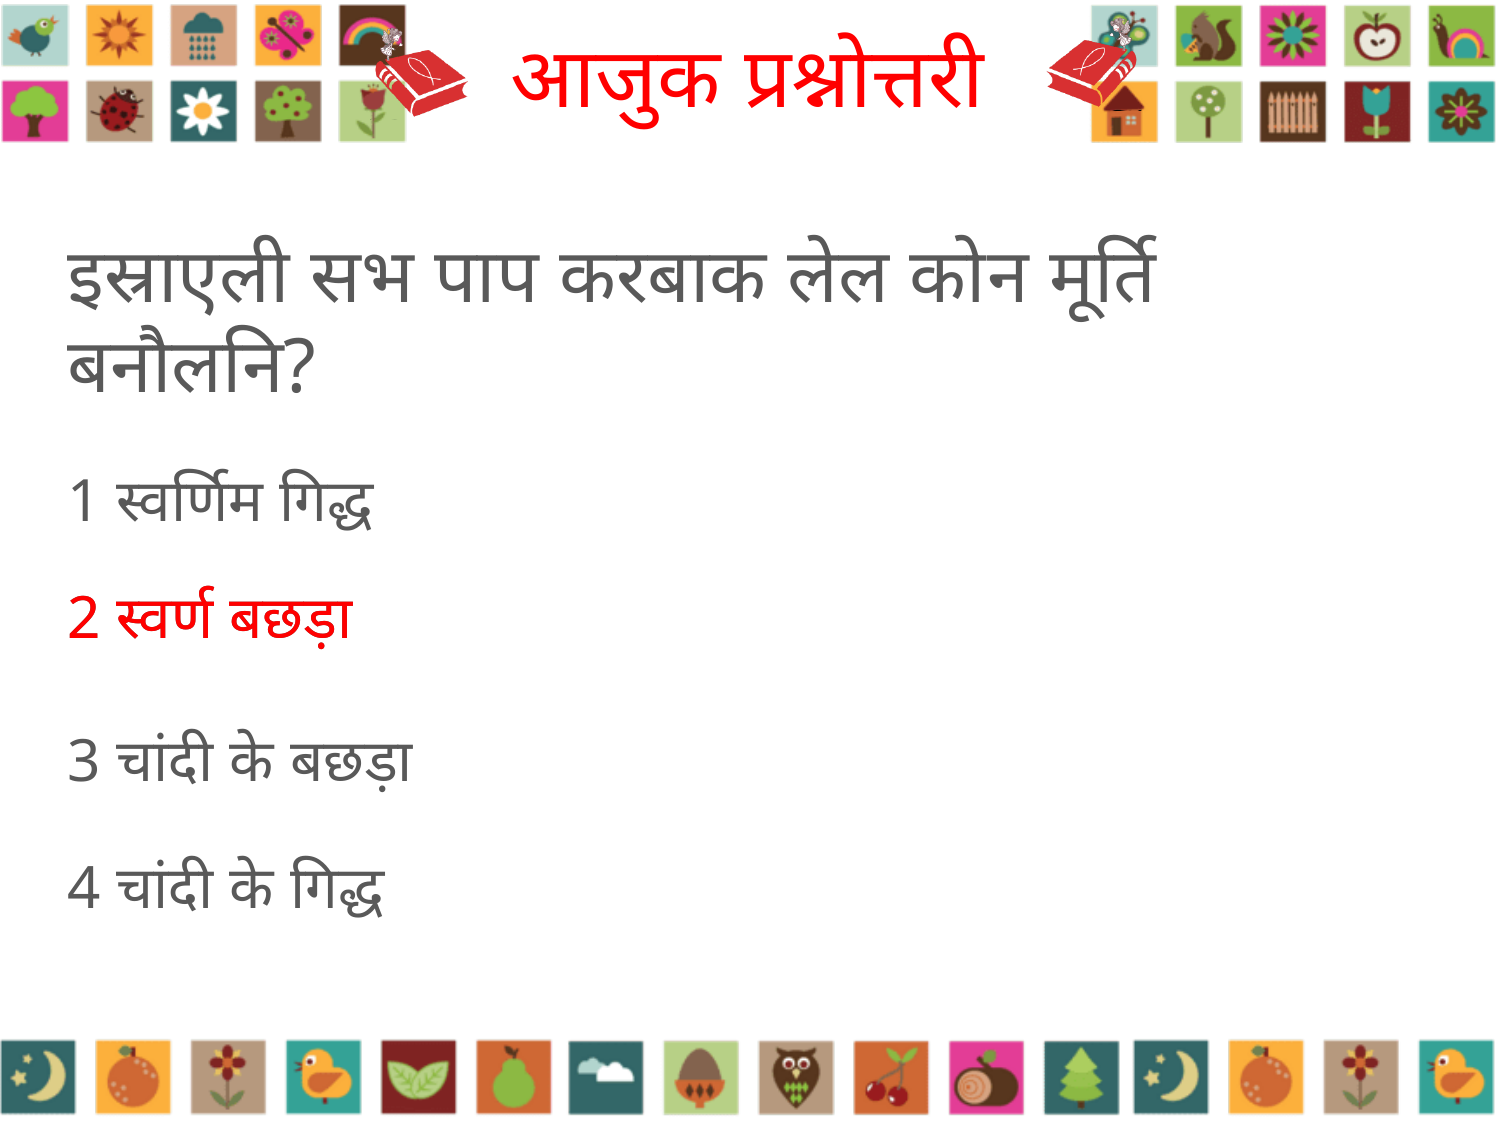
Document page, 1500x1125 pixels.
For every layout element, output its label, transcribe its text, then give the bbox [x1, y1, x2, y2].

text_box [0, 1028, 1500, 1118]
text_box 2 स्वर्ण बछड़ा [52, 573, 1483, 658]
text_box आजुक प्रश्नोत्तरी [425, 16, 1078, 131]
picture [1015, 3, 1500, 150]
text_box इस्राएली सभ पाप करबाक लेल कोन मूर्ति बनौलनि? [53, 219, 1436, 415]
picture [0, 3, 501, 150]
text_box 1 स्वर्णिम गिद्ध [53, 456, 1436, 541]
text_box 4 चांदी के गिद्ध [53, 842, 1483, 928]
text_box 3 चांदी के बछड़ा [53, 716, 1483, 801]
